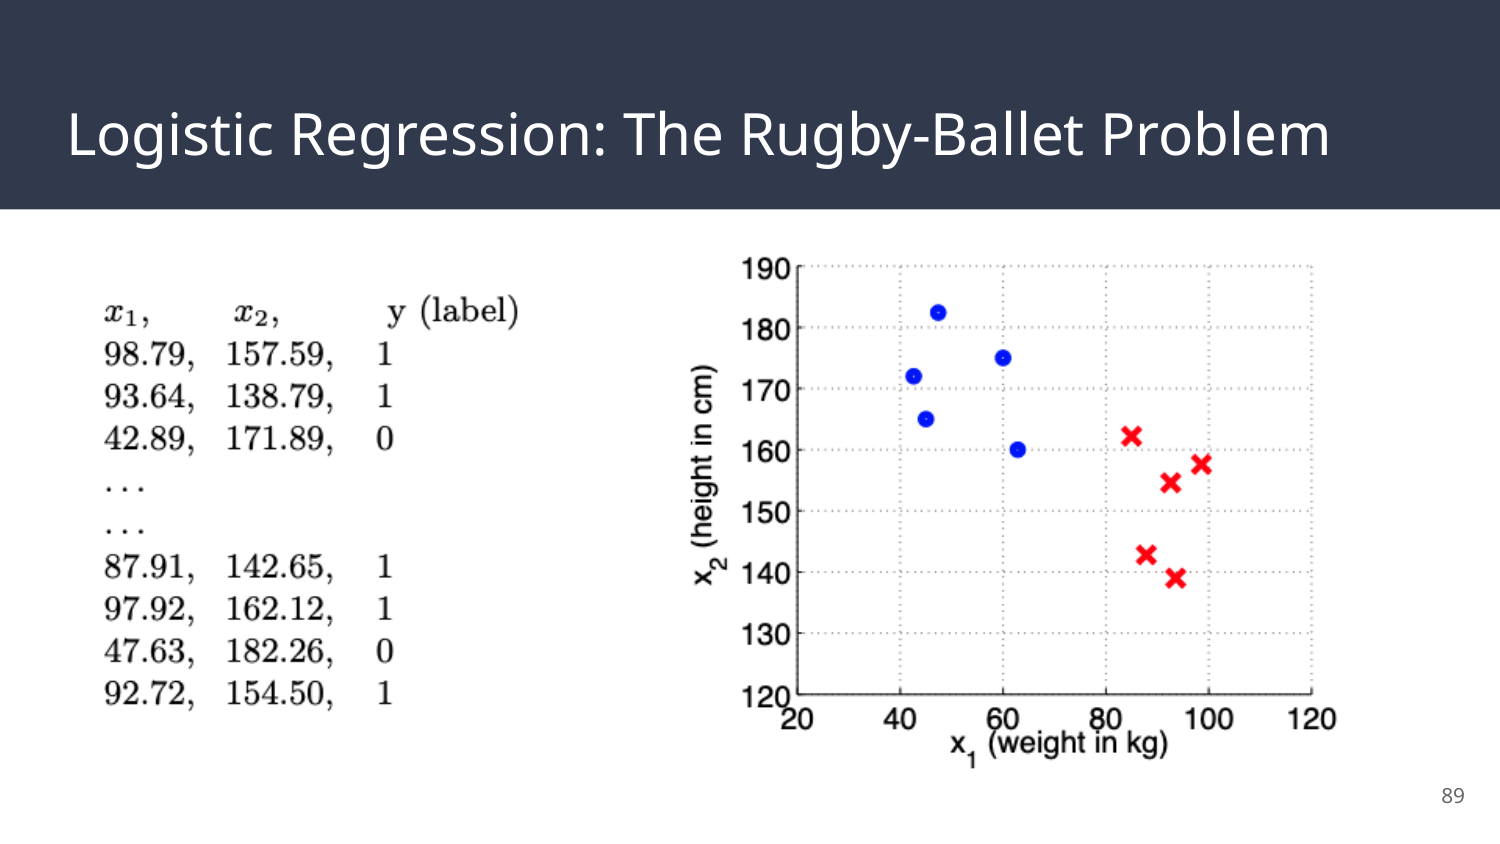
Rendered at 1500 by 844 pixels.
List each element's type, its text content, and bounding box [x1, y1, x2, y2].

title Logistic Regression: The Rugby-Ballet Problem [51, 82, 1449, 185]
picture [42, 222, 1359, 793]
slide_number ‹#› [1389, 764, 1480, 830]
